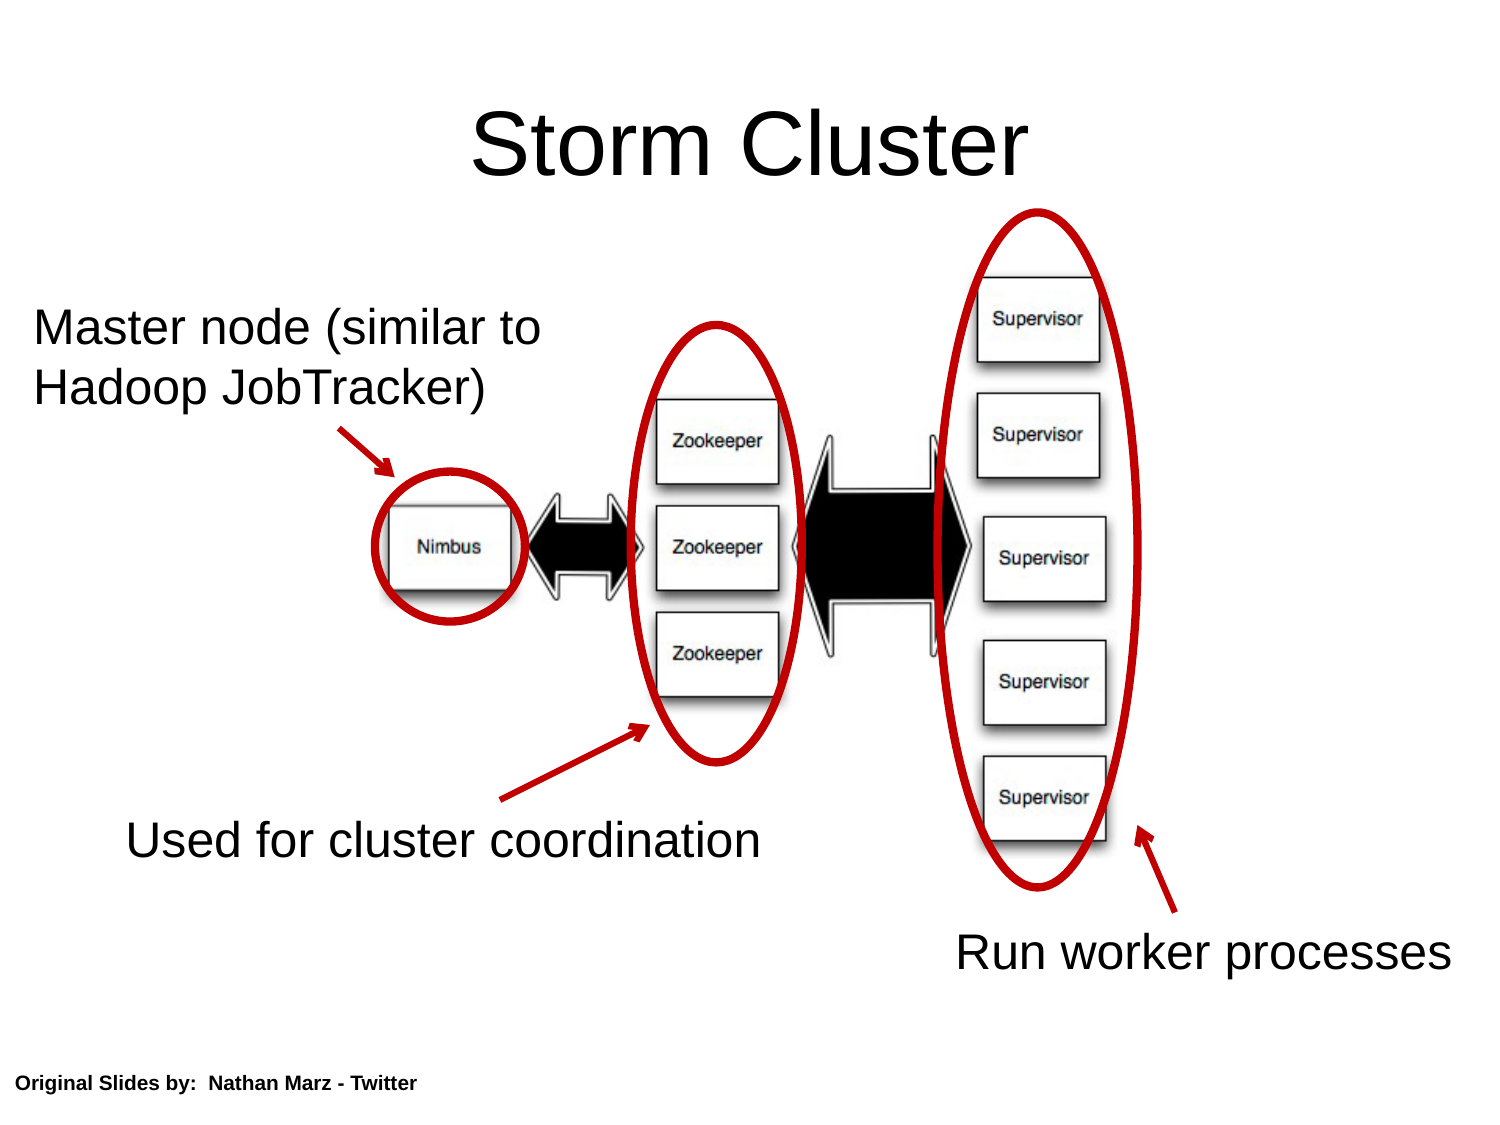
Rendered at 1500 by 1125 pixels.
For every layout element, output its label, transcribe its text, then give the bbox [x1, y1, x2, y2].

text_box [338, 427, 395, 478]
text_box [499, 724, 651, 801]
text_box Master node (similar to Hadoop JobTracker) [18, 287, 374, 423]
text_box Used for cluster coordination [110, 799, 777, 875]
text_box Original Slides by: Nathan Marz - Twitter [0, 1062, 1250, 1103]
text_box [984, 212, 1091, 264]
picture [379, 266, 1121, 859]
text_box [1124, 380, 1138, 720]
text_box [1137, 824, 1176, 913]
text_box Run worker processes [940, 912, 1468, 988]
title Storm Cluster [75, 45, 1425, 233]
text_box [1002, 866, 1073, 888]
